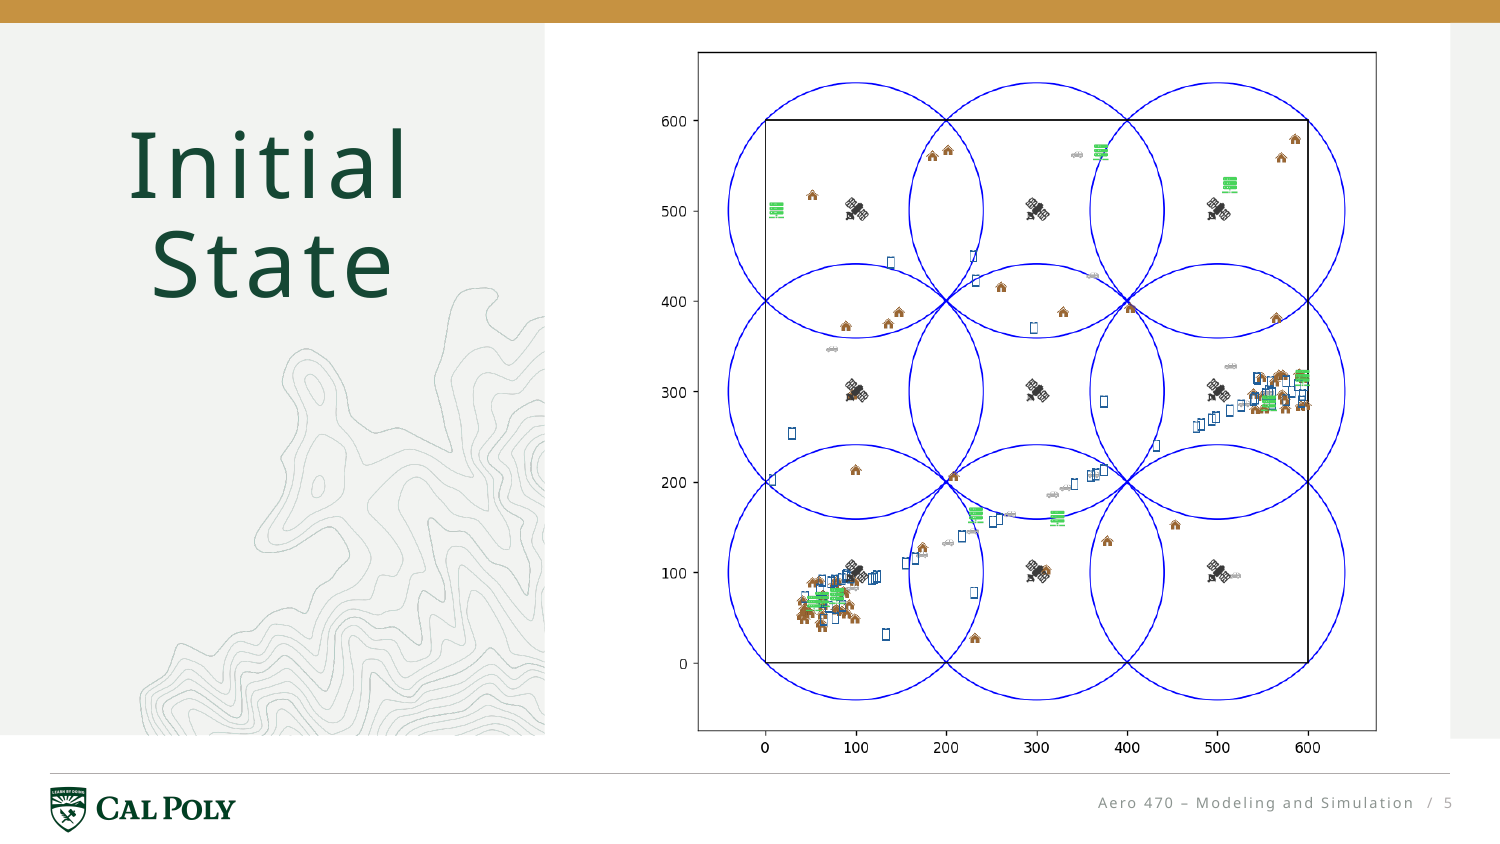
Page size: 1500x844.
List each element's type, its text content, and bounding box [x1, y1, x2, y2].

picture [654, 33, 1394, 771]
footer Aero 470 – Modeling and Simulation [921, 781, 1400, 827]
title Initial State [68, 111, 477, 353]
slide_number / 5 [1400, 781, 1467, 827]
